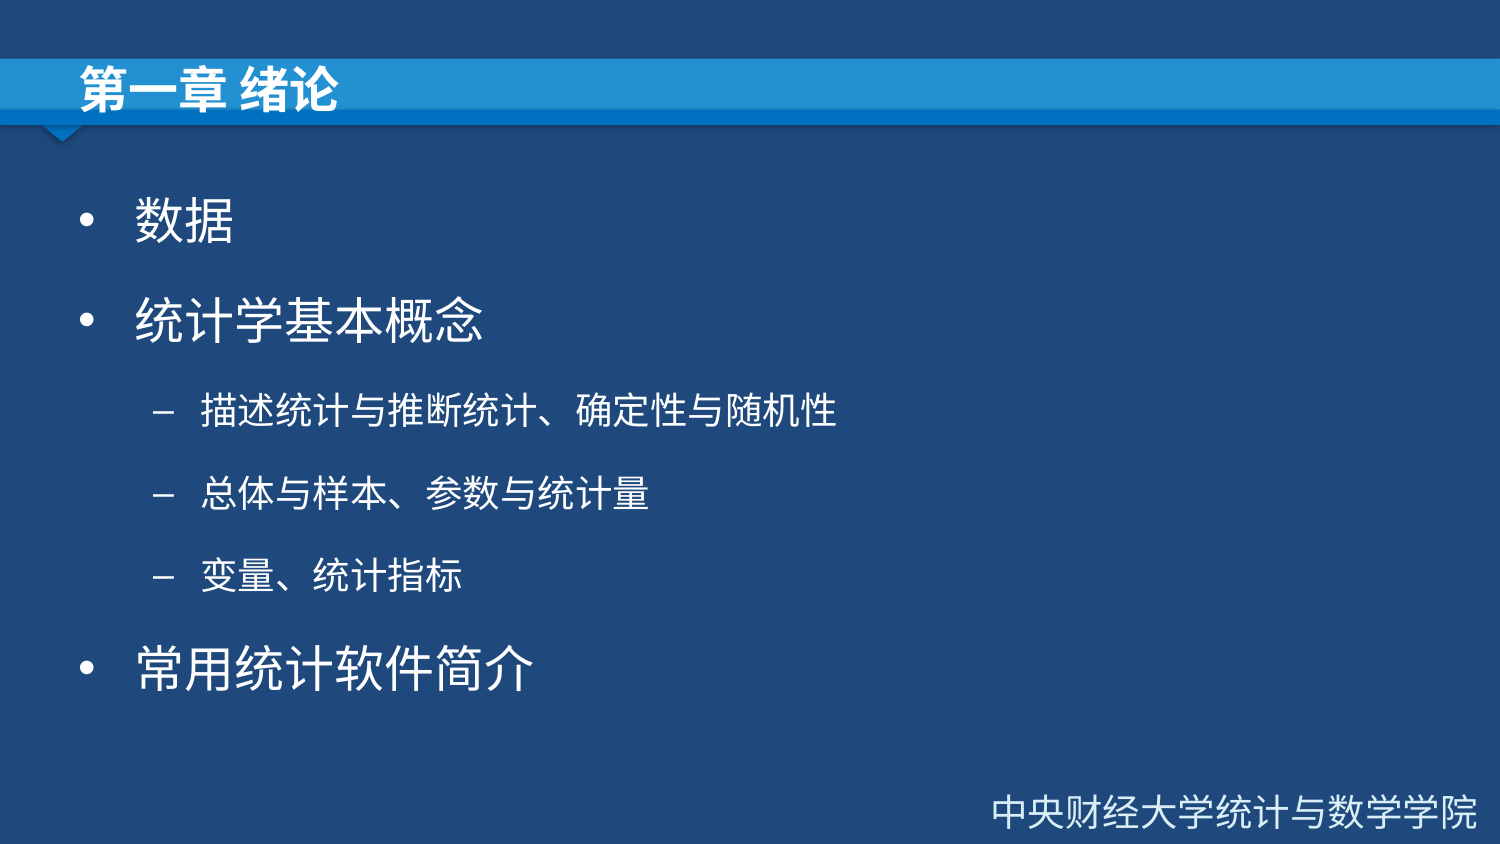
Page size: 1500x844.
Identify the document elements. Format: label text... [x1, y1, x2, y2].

title 第一章 绪论 [63, 54, 1414, 122]
list 数据 统计学基本概念 描述统计与推断统计、确定性与随机性 总体与样本、参数与统计量 变量、统计指标 常用统计软件简介 [63, 169, 1414, 785]
